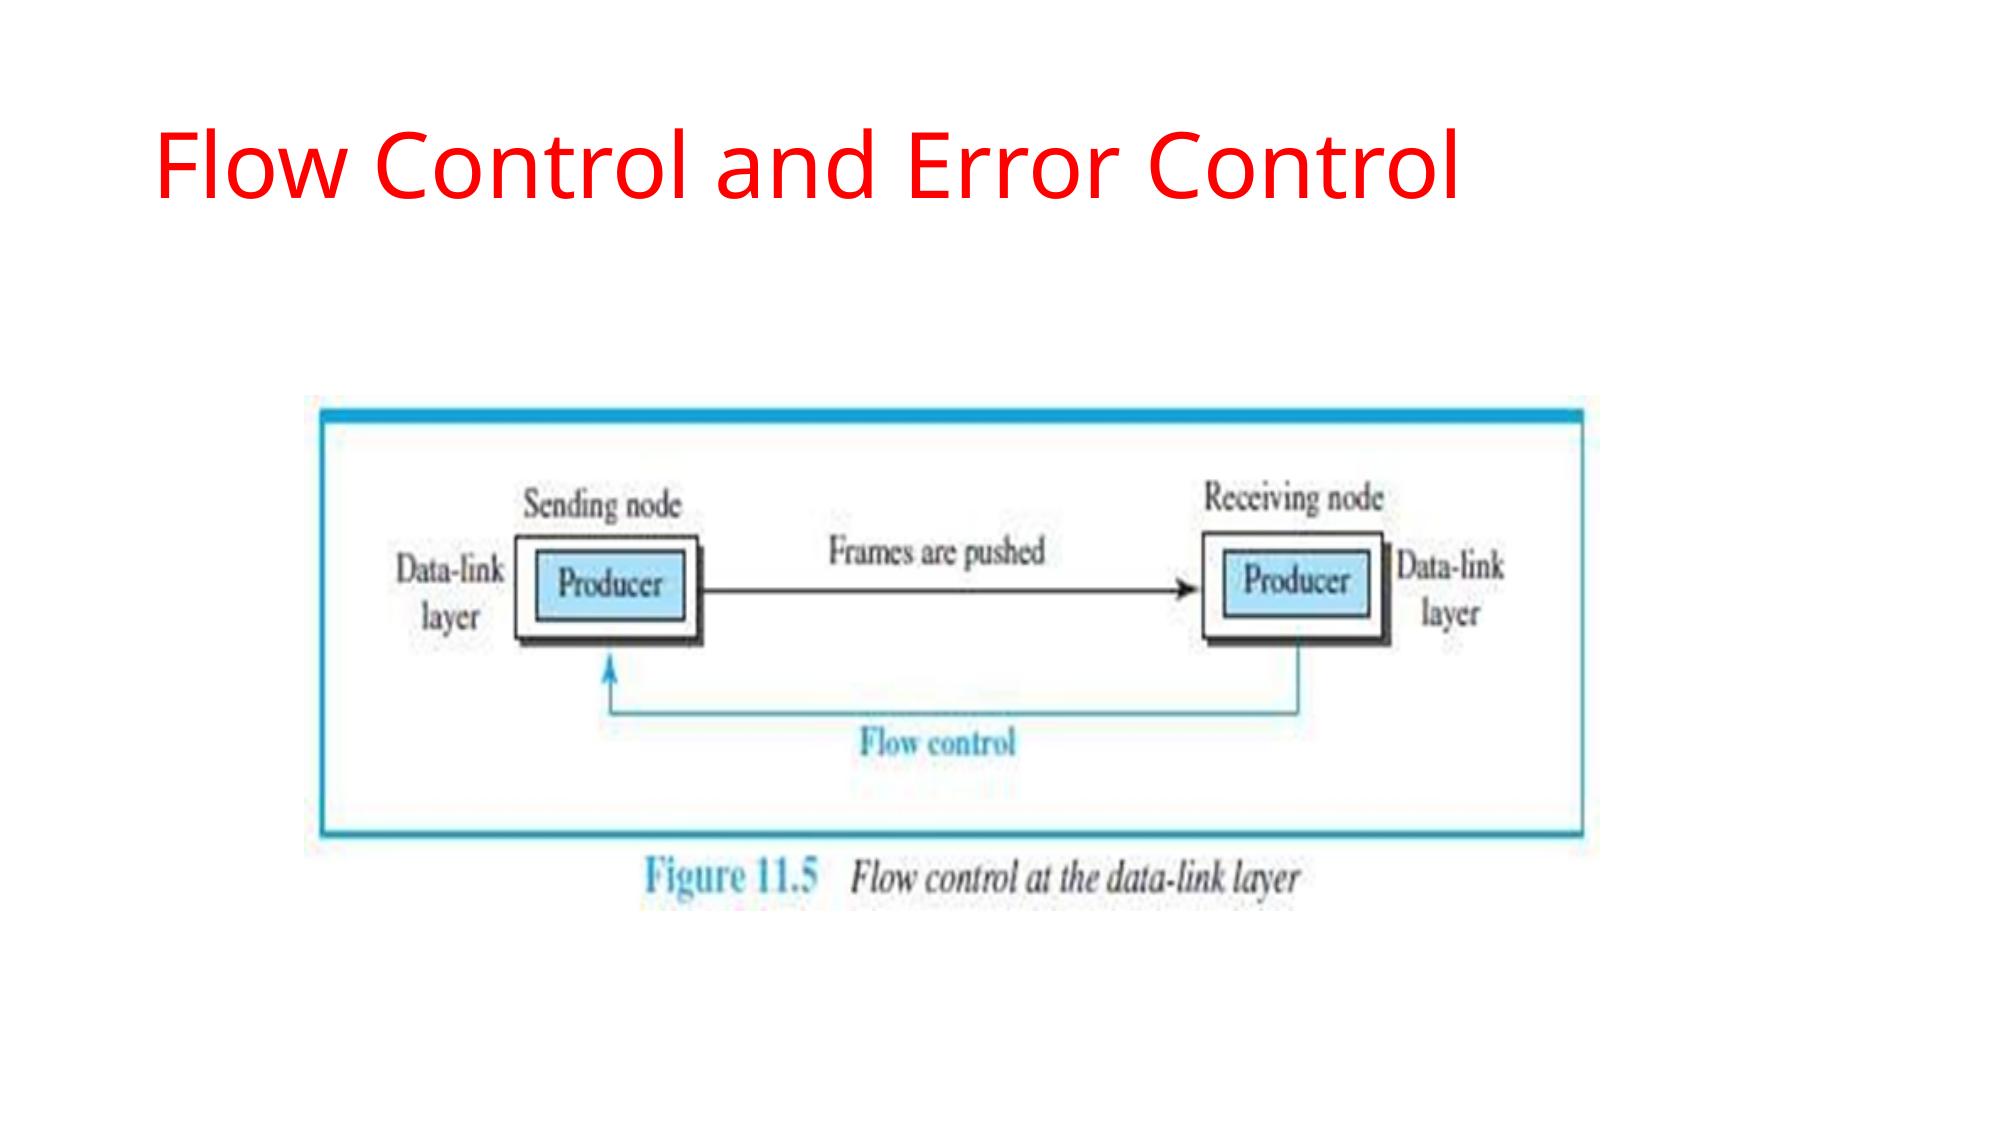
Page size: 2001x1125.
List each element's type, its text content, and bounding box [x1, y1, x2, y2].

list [304, 395, 1600, 911]
title Flow Control and Error Control [137, 59, 1863, 278]
